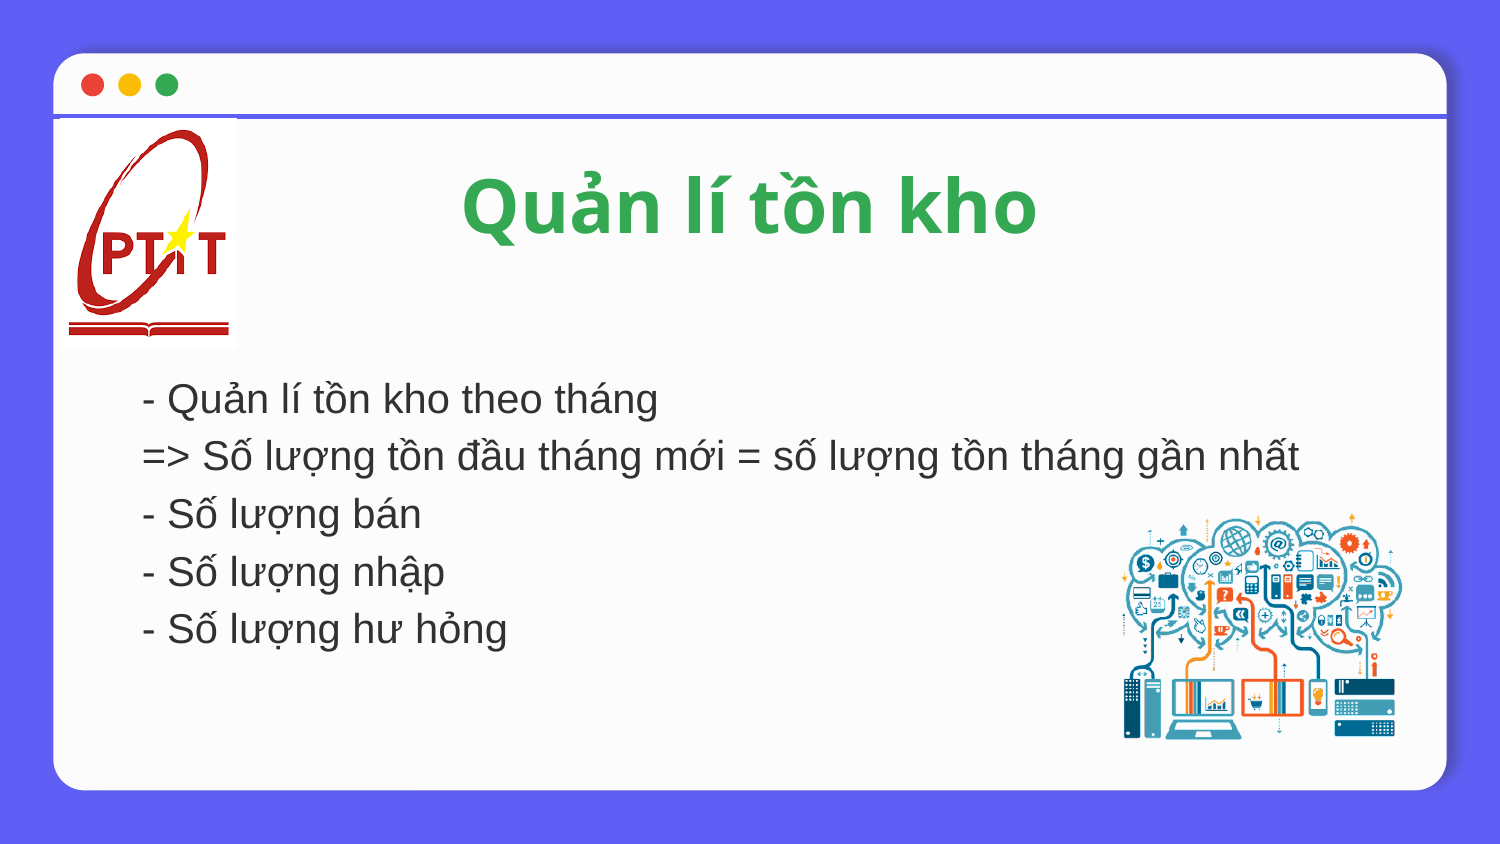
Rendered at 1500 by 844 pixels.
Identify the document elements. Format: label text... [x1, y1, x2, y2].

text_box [80, 73, 179, 97]
text_box Quản lí tồn kho [242, 151, 1275, 257]
picture [60, 117, 238, 348]
picture [1115, 504, 1404, 751]
list - Quản lí tồn kho theo tháng => Số lượng tồn đầu tháng mới = số lượng tồn tháng gần nhất - Số lượng bán - Số lượng nhập - Số lượng hư hỏng [104, 349, 1339, 777]
